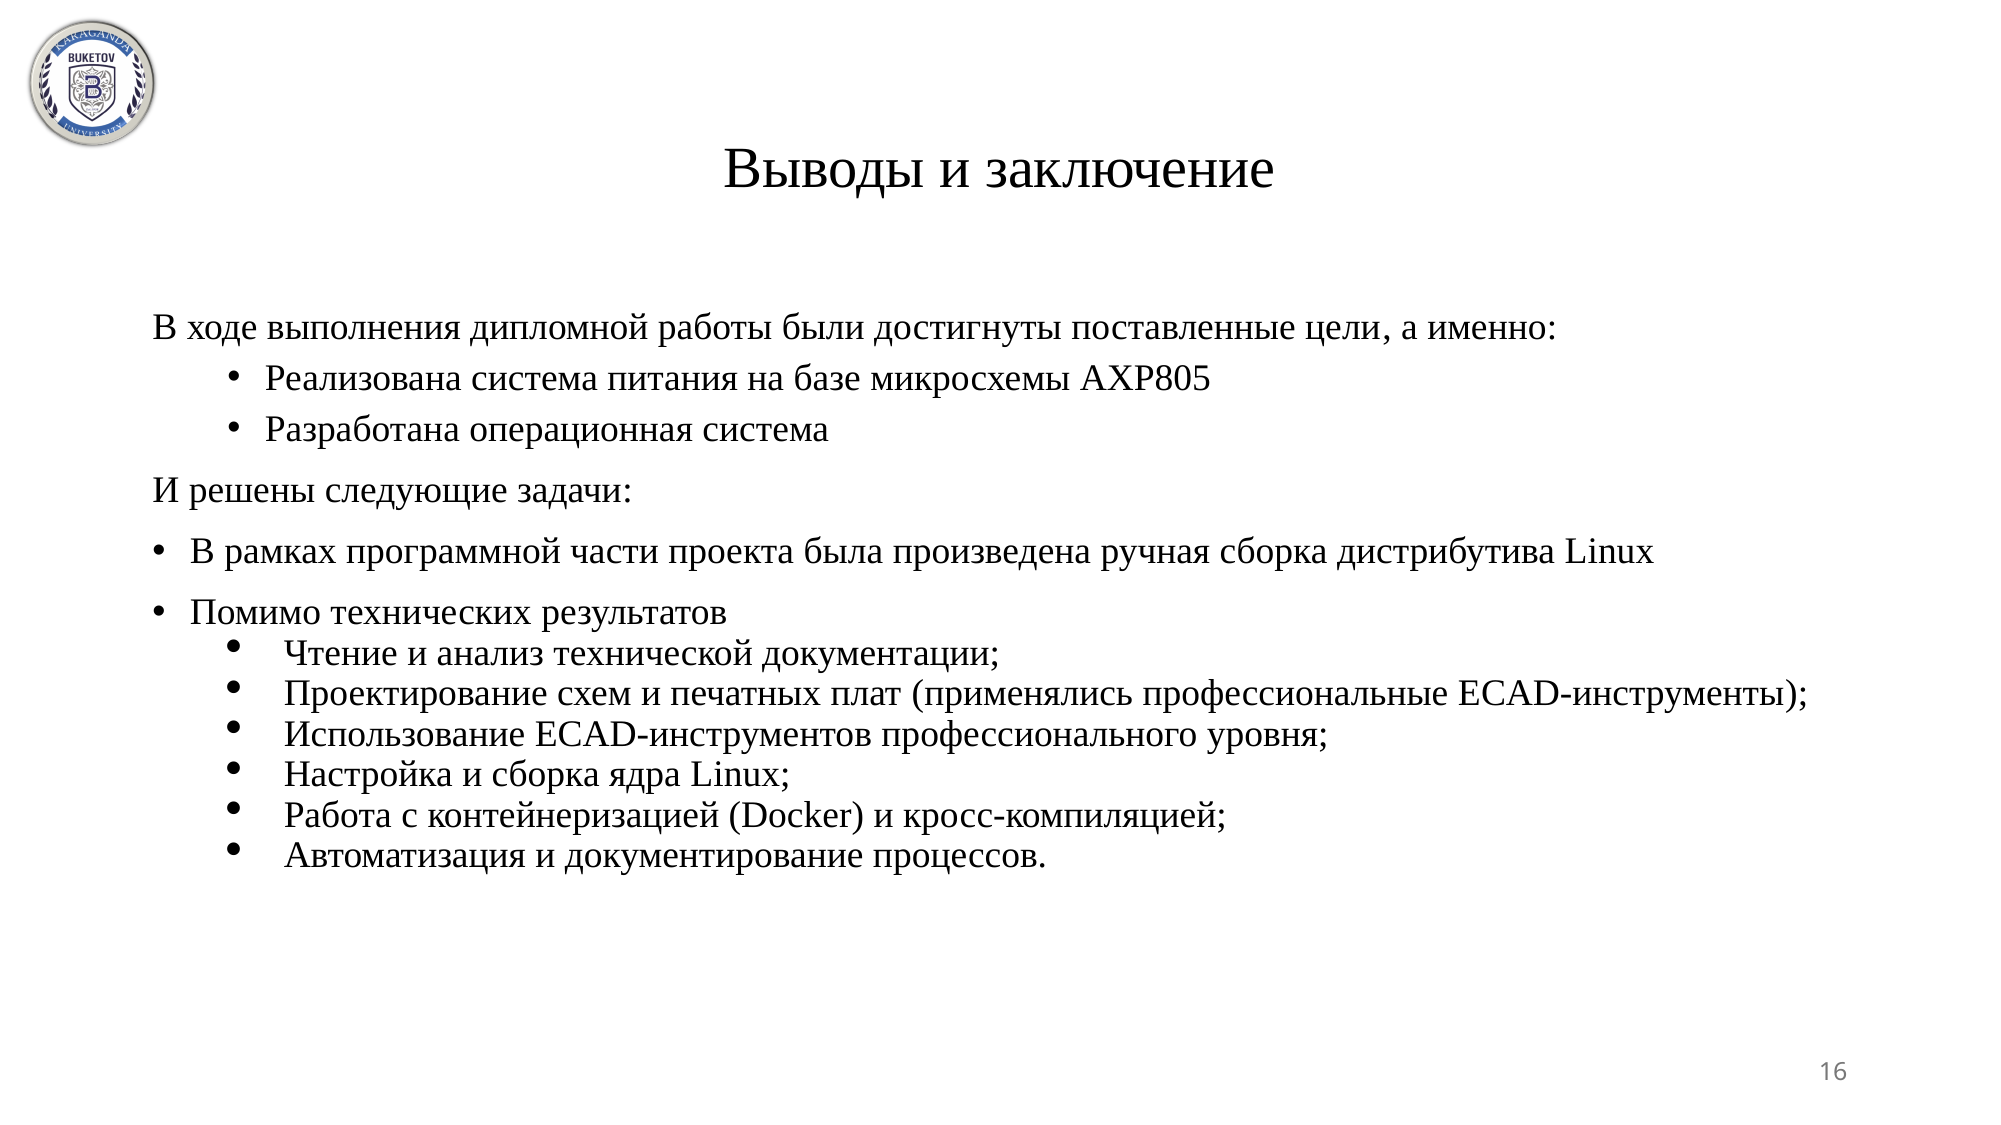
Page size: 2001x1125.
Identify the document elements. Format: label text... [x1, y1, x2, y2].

slide_number 16 [1412, 1042, 1863, 1103]
picture [23, 14, 161, 152]
list В ходе выполнения дипломной работы были достигнуты поставленные цели, а именно: Реализована система питания на базе микросхемы AXP805 Разработана операционная система И решены следующие задачи: В рамках программной части проекта была произведена ручная сборка дистрибутива Linux Помимо технических результатов Чтение и анализ технической документации; Проектирование схем и печатных плат (применялись профессиональные ECAD-инструменты); Использование ECAD-инструментов профессионального уровня; Настройка и сборка ядра Linux; Работа с контейнеризацией (Docker) и кросс-компиляцией; Автоматизация и документирование процессов. [137, 299, 1863, 1014]
title Выводы и заключение [137, 59, 1863, 278]
